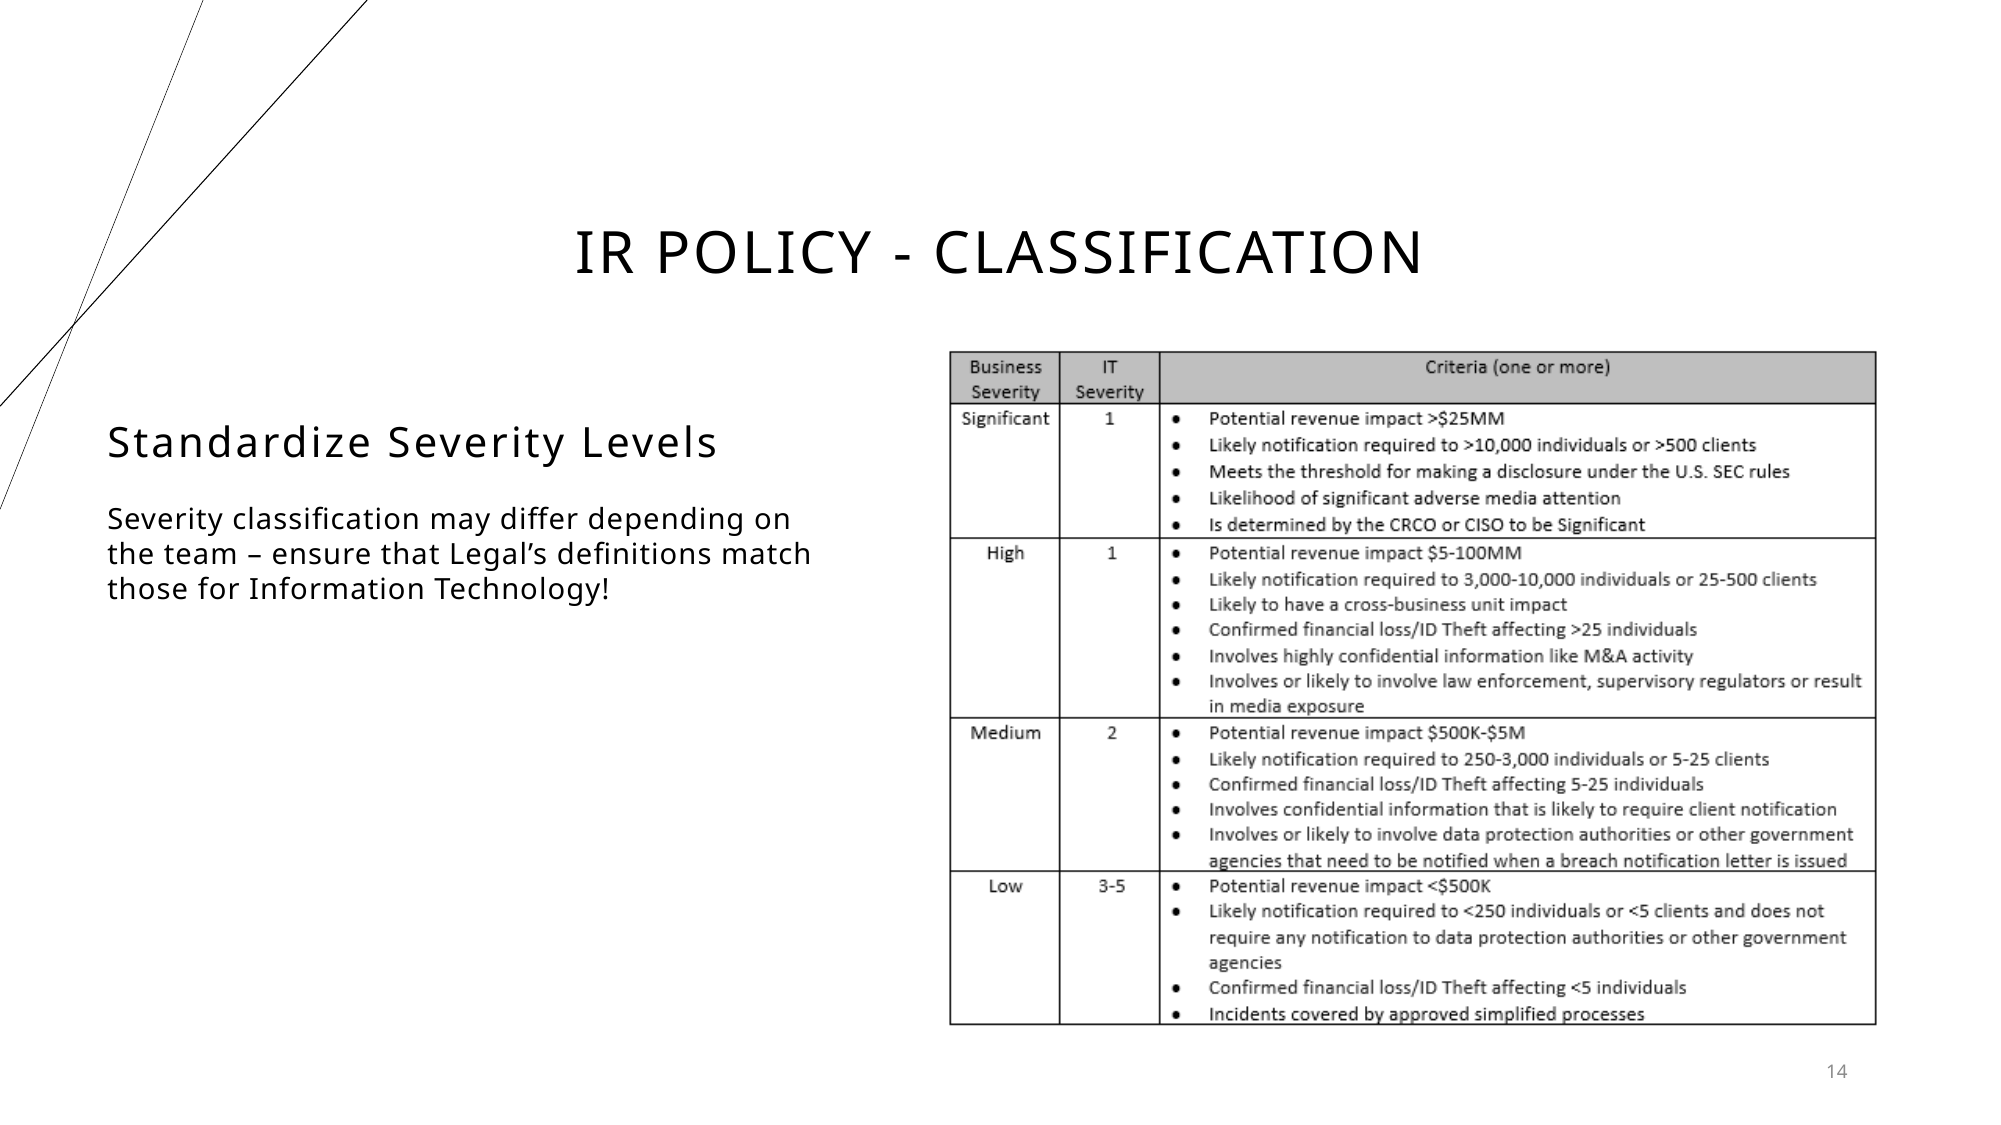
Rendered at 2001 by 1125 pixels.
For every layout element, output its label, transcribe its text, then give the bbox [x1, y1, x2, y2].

picture [931, 339, 1894, 1041]
list Severity classification may differ depending on the team – ensure that Legal’s definitions match those for Information Technology! [92, 492, 858, 821]
title IR Policy - classification [309, 146, 1691, 364]
slide_number 14 [1412, 1042, 1863, 1103]
list Standardize Severity Levels [92, 339, 858, 475]
